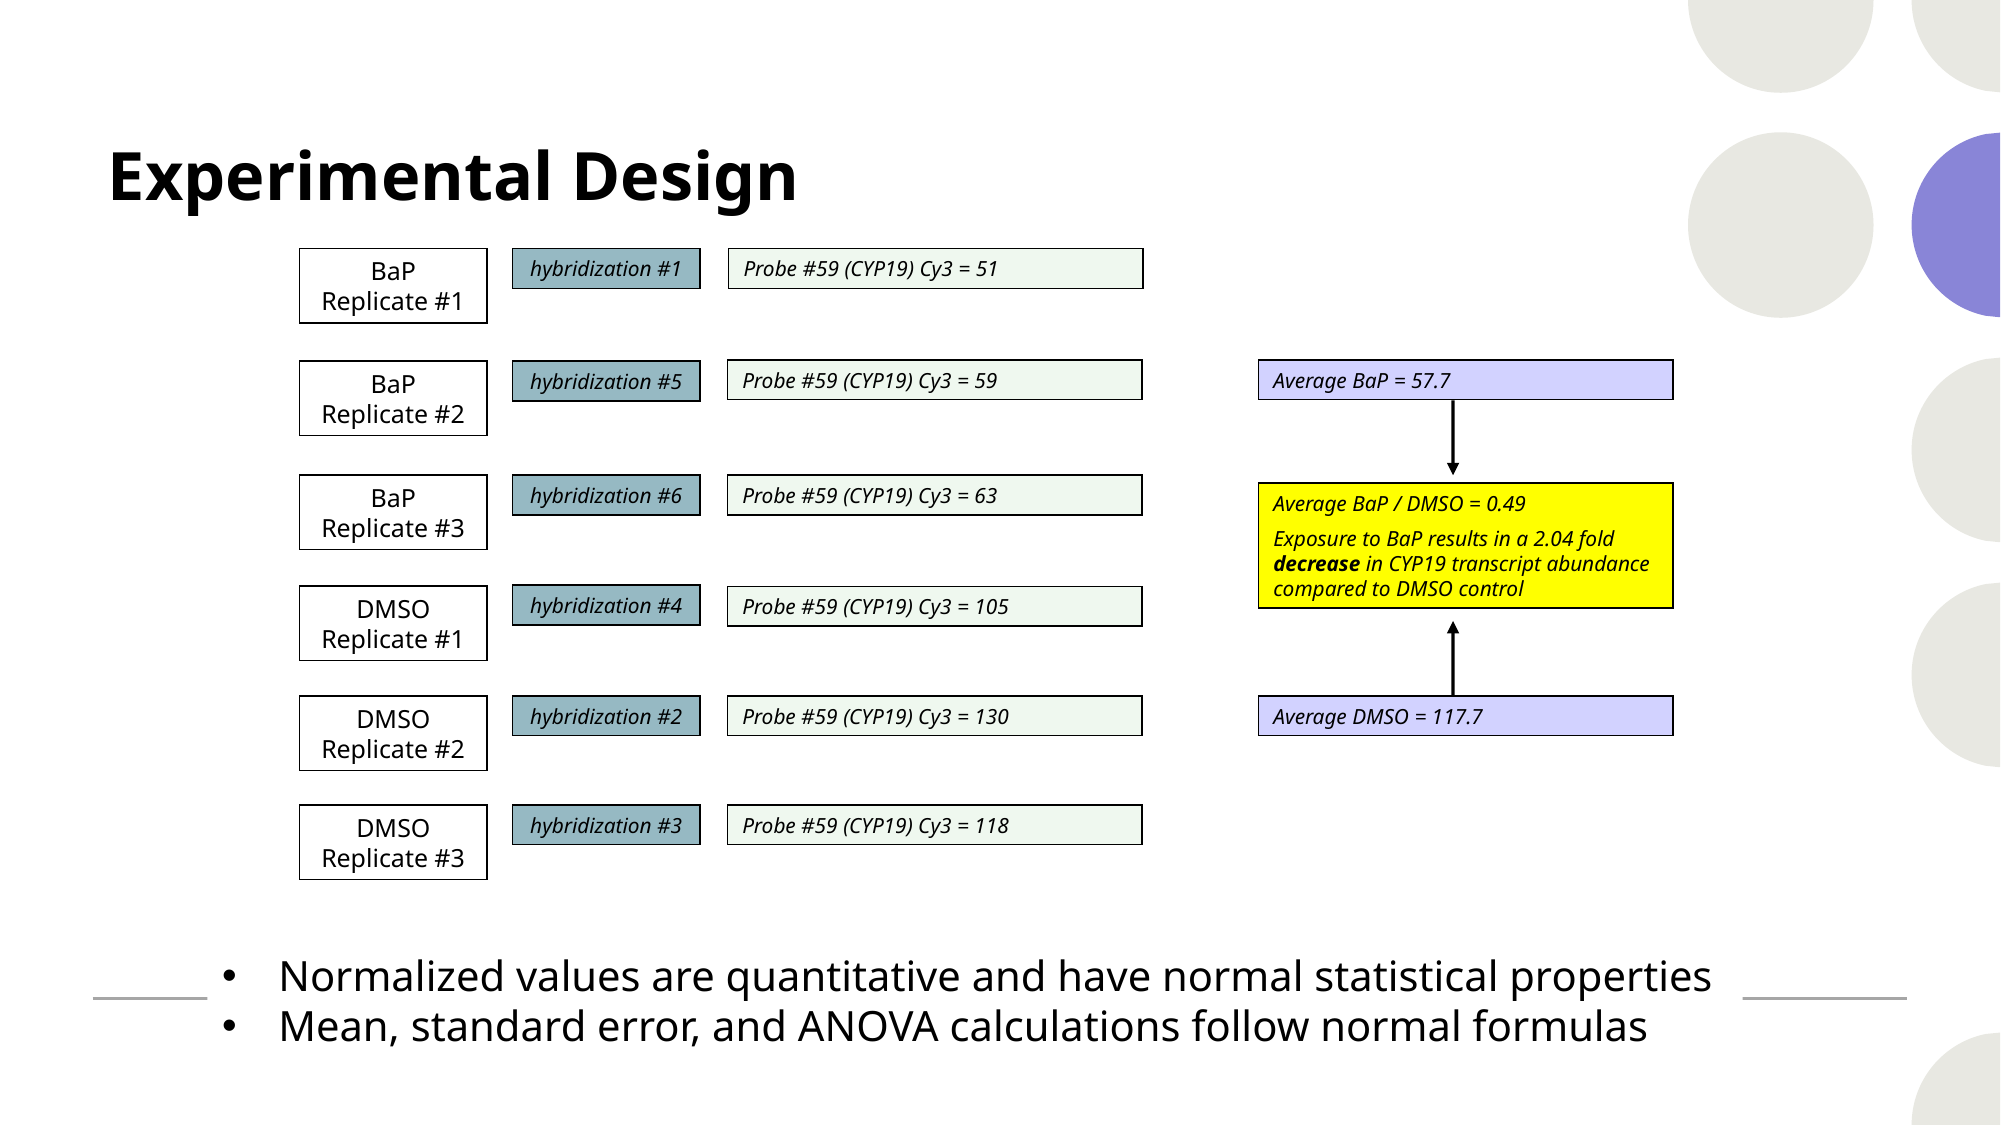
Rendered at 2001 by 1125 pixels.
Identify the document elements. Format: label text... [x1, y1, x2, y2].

text_box Probe #59 (CYP19) Cy3 = 51 [728, 248, 1144, 289]
text_box hybridization #4 [512, 585, 700, 625]
text_box Normalized values are quantitative and have normal statistical properties Mean, standard error, and ANOVA calculations follow normal formulas [207, 942, 1743, 1058]
text_box BaP Replicate #3 [299, 475, 487, 550]
text_box BaP Replicate #2 [299, 361, 487, 436]
text_box hybridization #1 [512, 248, 700, 289]
text_box DMSO Replicate #1 [299, 586, 487, 661]
text_box DMSO Replicate #3 [299, 804, 487, 880]
text_box hybridization #2 [512, 696, 700, 736]
text_box DMSO Replicate #2 [299, 695, 487, 771]
title Experimental Design [92, 126, 1297, 335]
text_box Probe #59 (CYP19) Cy3 = 130 [727, 696, 1142, 736]
text_box Average BaP / DMSO = 0.49 Exposure to BaP results in a 2.04 fold decrease in CYP19 transcript abundance compared to DMSO control [1258, 482, 1674, 608]
text_box Probe #59 (CYP19) Cy3 = 118 [727, 804, 1142, 845]
text_box BaP Replicate #1 [299, 248, 487, 324]
text_box Probe #59 (CYP19) Cy3 = 105 [727, 586, 1142, 627]
text_box [1446, 620, 1460, 696]
text_box hybridization #6 [512, 475, 700, 515]
text_box [1446, 400, 1460, 476]
text_box Average BaP = 57.7 [1258, 359, 1674, 400]
text_box hybridization #5 [512, 361, 700, 401]
text_box Average DMSO = 117.7 [1258, 696, 1674, 736]
text_box hybridization #3 [512, 804, 700, 845]
text_box Probe #59 (CYP19) Cy3 = 59 [727, 359, 1142, 400]
text_box Probe #59 (CYP19) Cy3 = 63 [727, 475, 1142, 515]
